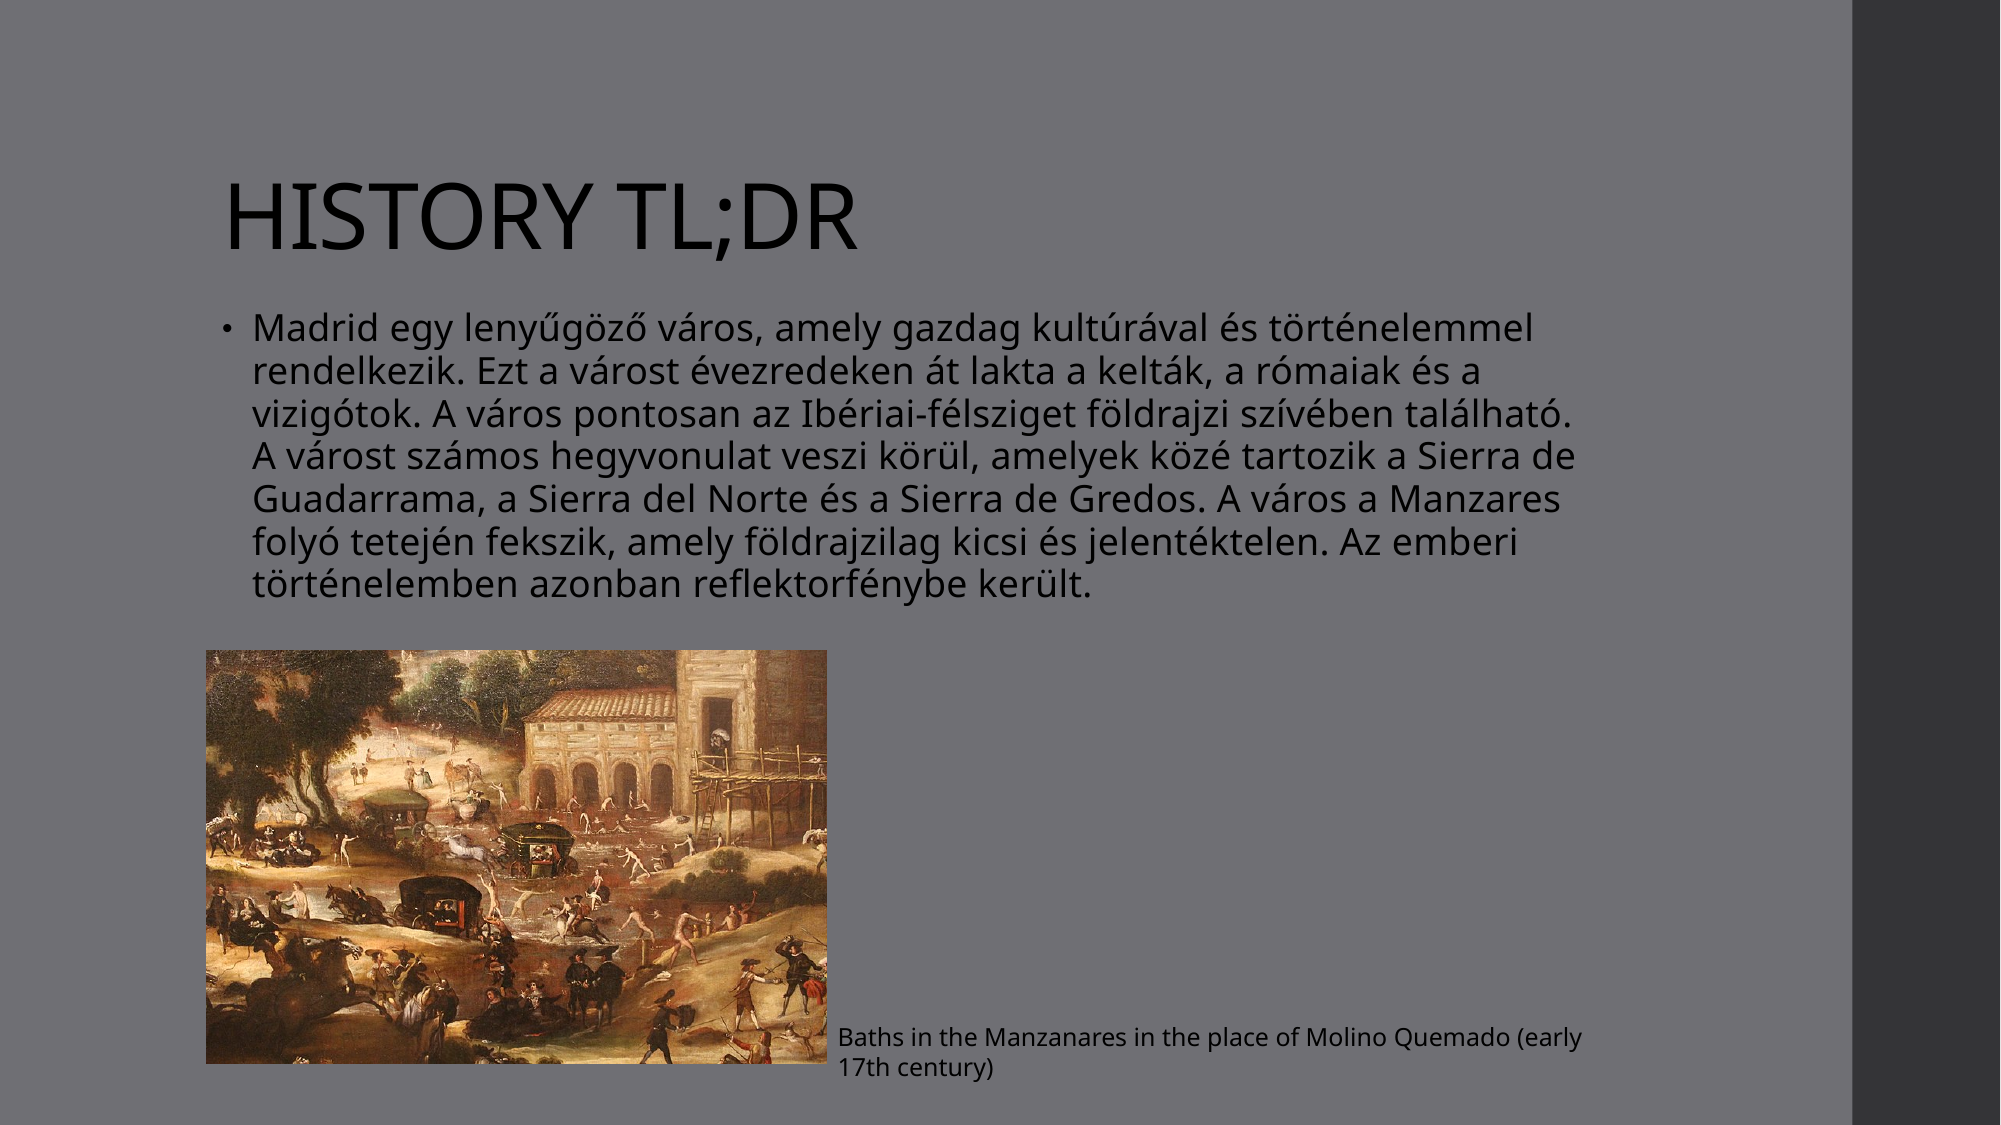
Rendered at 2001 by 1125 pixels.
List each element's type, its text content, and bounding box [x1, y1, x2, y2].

title HISTORY TL;DR [206, 60, 1797, 278]
list Madrid egy lenyűgöző város, amely gazdag kultúrával és történelemmel rendelkezik. Ezt a várost évezredeken át lakta a kelták, a rómaiak és a vizigótok. A város pontosan az Ibériai-félsziget földrajzi szívében található. A várost számos hegyvonulat veszi körül, amelyek közé tartozik a Sierra de Guadarrama, a Sierra del Norte és a Sierra de Gredos. A város a Manzares folyó tetején fekszik, amely földrajzilag kicsi és jelentéktelen. Az emberi történelemben azonban reflektorfénybe került. [206, 299, 1617, 1013]
picture [206, 650, 827, 1064]
text_box Baths in the Manzanares in the place of Molino Quemado (early 17th century) [822, 1013, 1636, 1089]
